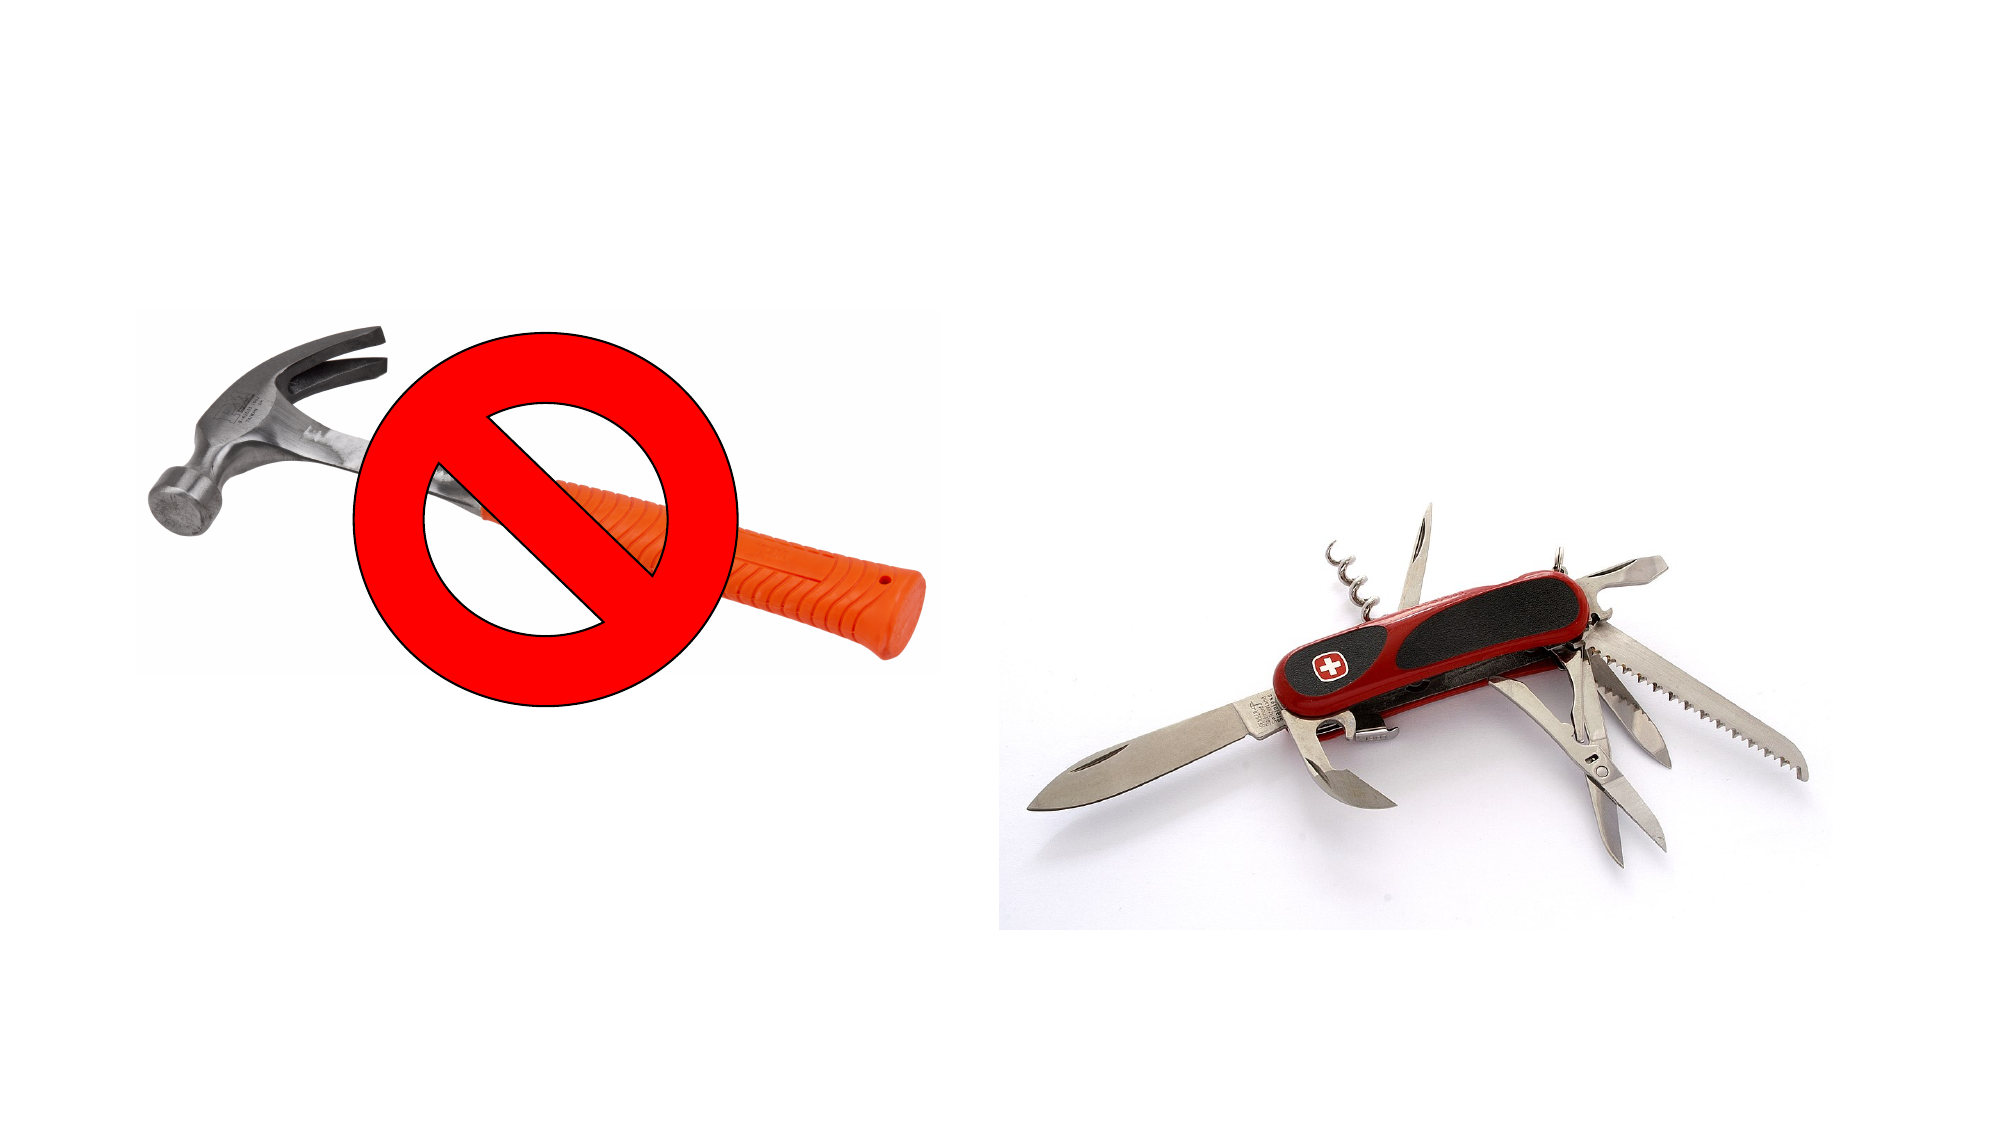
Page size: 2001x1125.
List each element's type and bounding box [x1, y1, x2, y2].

text_box [435, 674, 656, 708]
picture [999, 448, 1833, 930]
list [137, 310, 940, 674]
